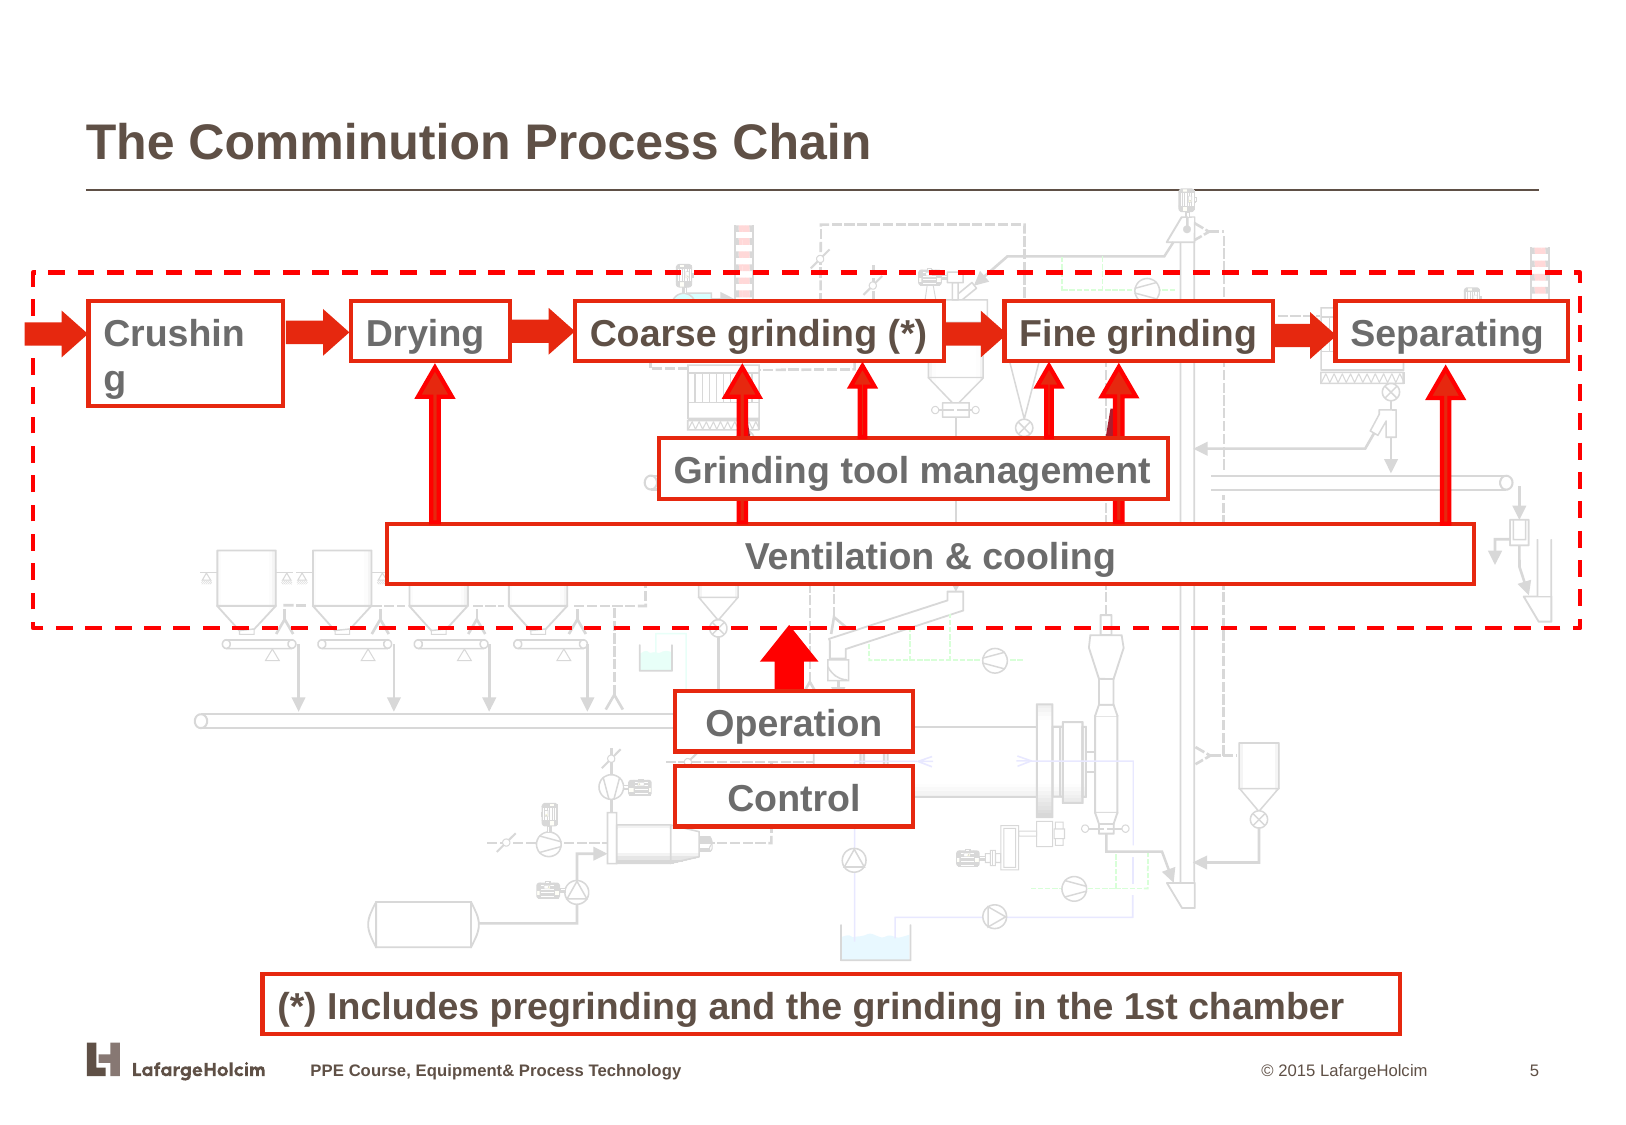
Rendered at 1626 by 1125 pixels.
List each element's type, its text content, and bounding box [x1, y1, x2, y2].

footer PPE Course, Equipment& Process Technology [310, 1052, 831, 1080]
text_box [31, 335, 188, 630]
slide_number 5 [1468, 1052, 1539, 1080]
text_box [31, 270, 188, 333]
text_box (*) Includes pregrinding and the grinding in the 1st chamber [262, 973, 1400, 1035]
text_box [24, 310, 88, 358]
text_box [1560, 270, 1582, 630]
title The Comminution Process Chain [85, 30, 1539, 171]
text_box Separating [1560, 300, 1569, 362]
text_box Crushing [88, 300, 188, 407]
picture [193, 188, 1556, 962]
